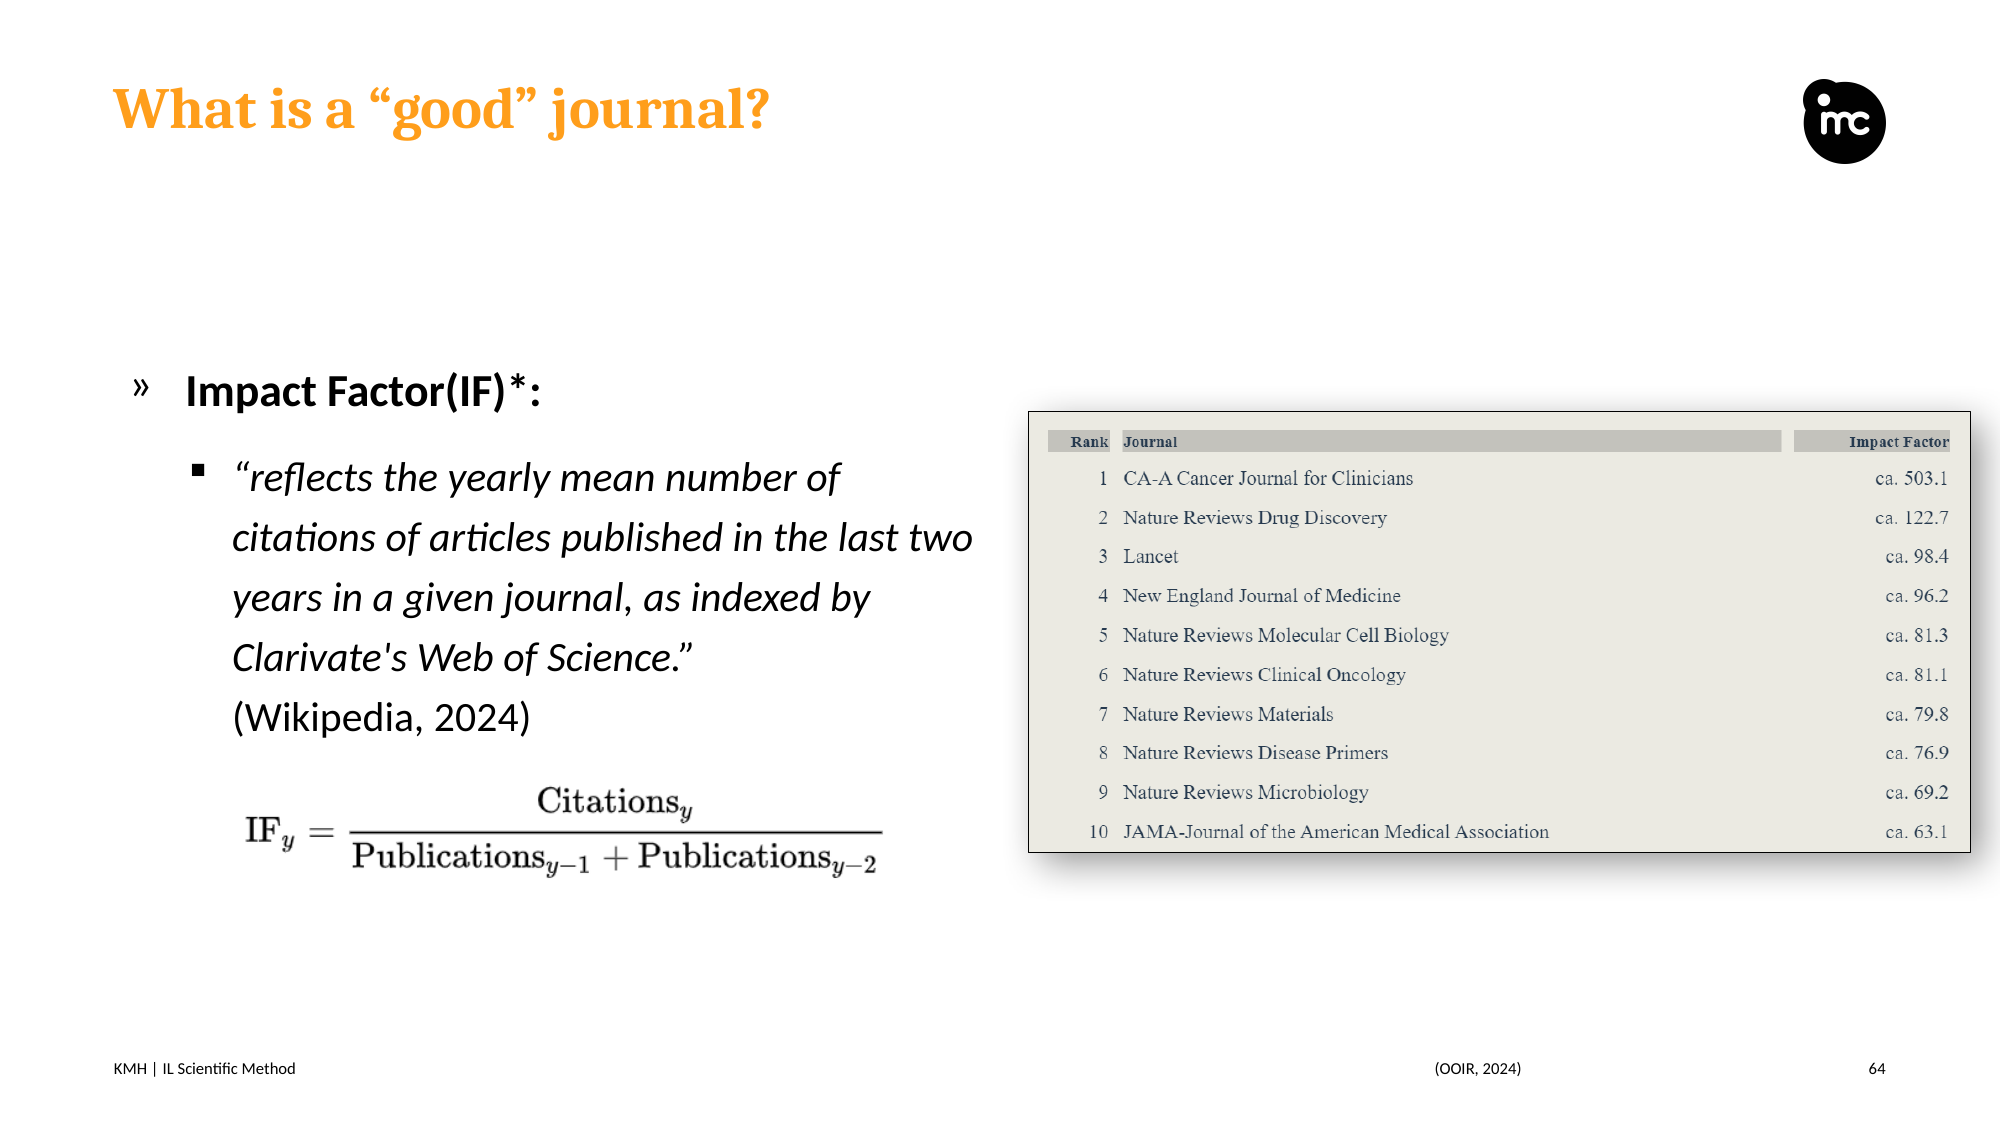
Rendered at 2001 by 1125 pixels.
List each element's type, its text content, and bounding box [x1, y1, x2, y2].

slide_number (OOIR, 2024) [1177, 1056, 1780, 1080]
title What is a “good” journal? [114, 78, 1579, 209]
picture [233, 780, 888, 883]
list Impact Factor(IF)*: “reflects the yearly mean number of citations of articles published in the last two years in a given journal, as indexed by Clarivate's Web of Science.” (Wikipedia, 2024) [114, 166, 1000, 923]
picture [1028, 411, 1970, 853]
footer KMH | IL Scientific Method [114, 1056, 953, 1080]
slide_number 64 [1803, 1056, 1886, 1080]
picture [1803, 79, 1886, 164]
